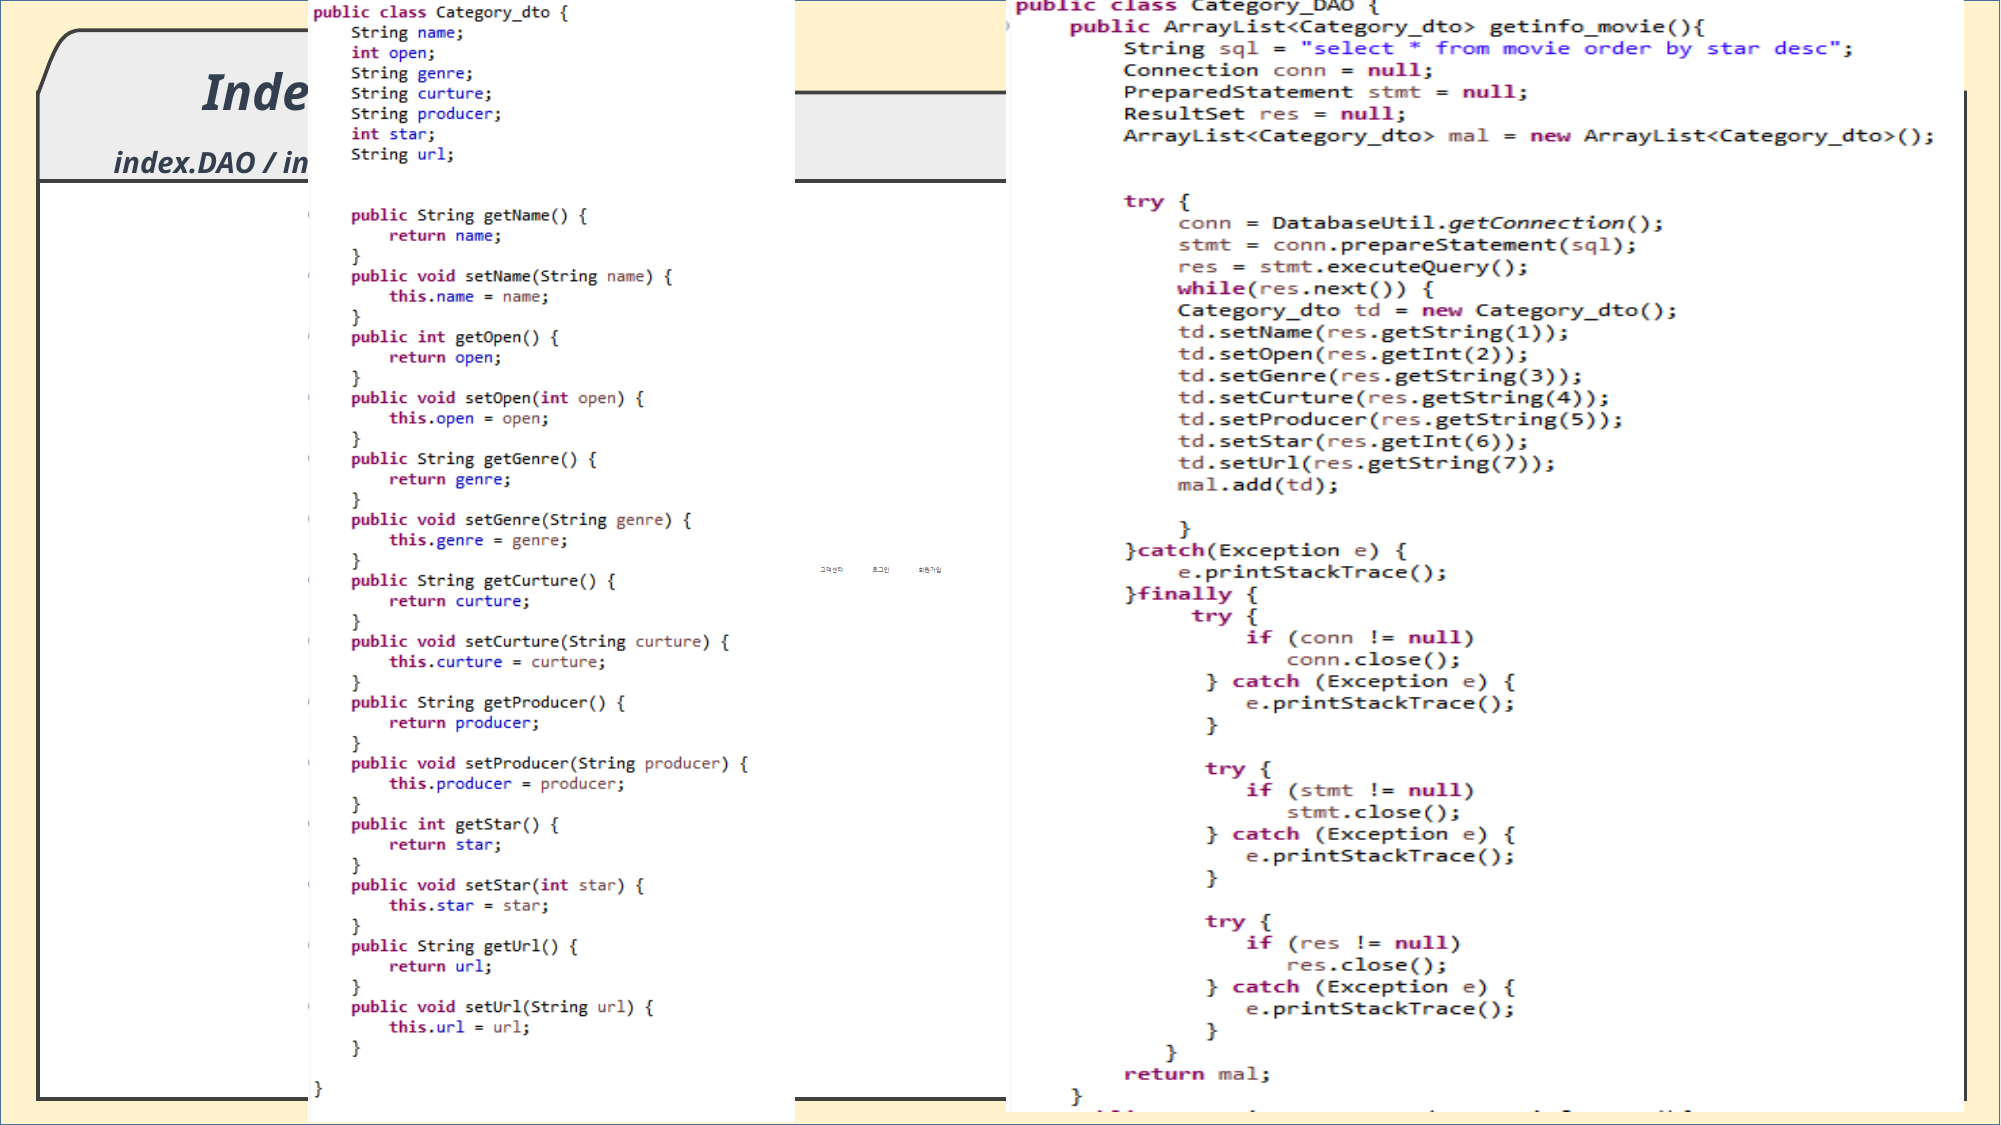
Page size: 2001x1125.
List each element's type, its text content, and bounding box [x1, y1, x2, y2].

text_box Index [79, 22, 308, 119]
text_box index.DAO / index.dto [72, 119, 308, 187]
picture [49, 0, 963, 1122]
picture [1006, 0, 1964, 1112]
